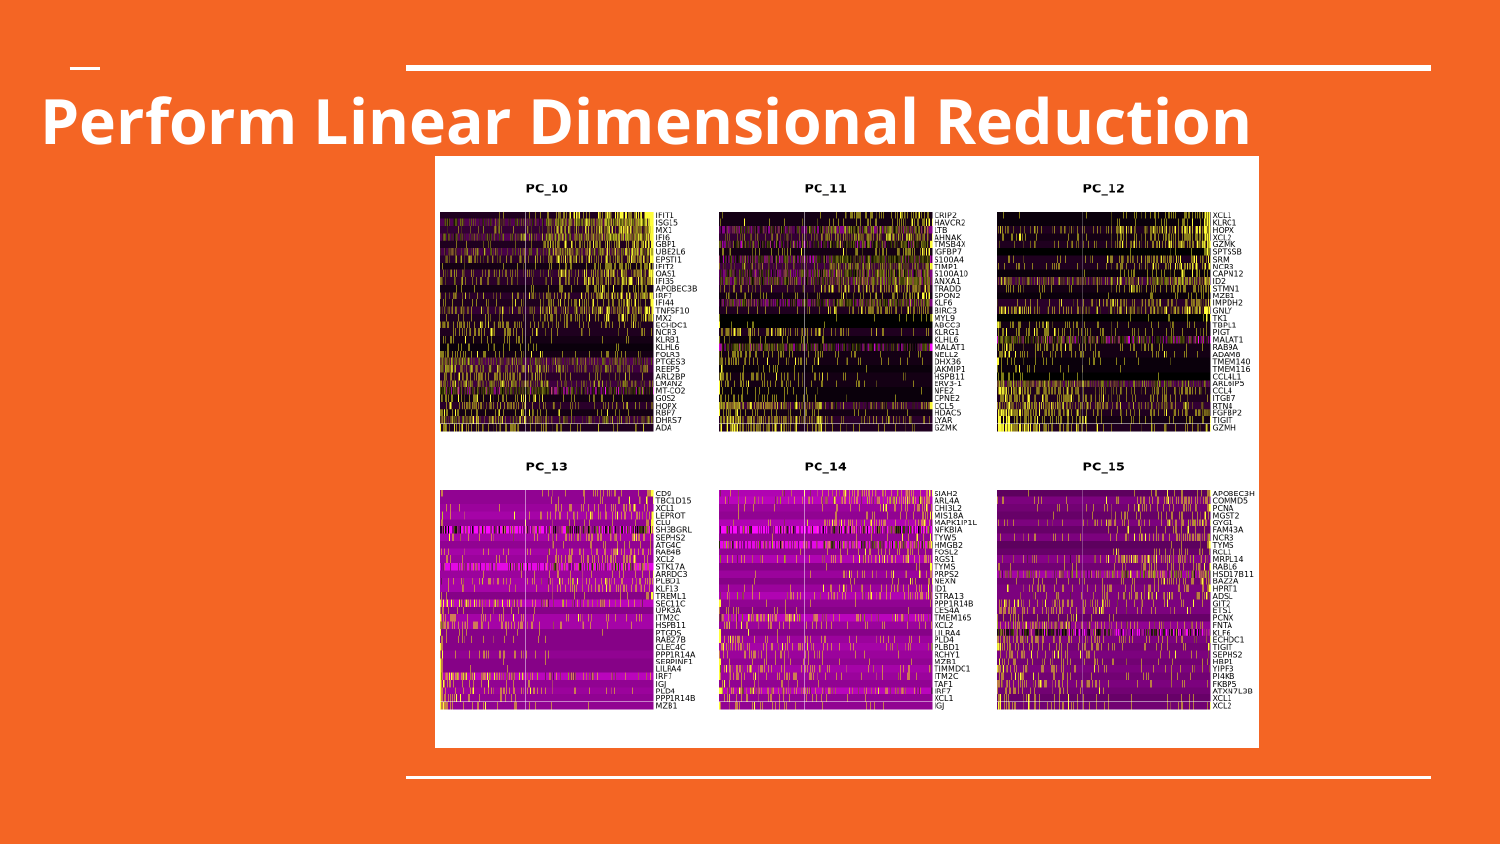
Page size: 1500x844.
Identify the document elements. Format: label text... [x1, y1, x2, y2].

picture [435, 155, 1259, 749]
title Perform Linear Dimensional Reduction [25, 67, 1431, 145]
